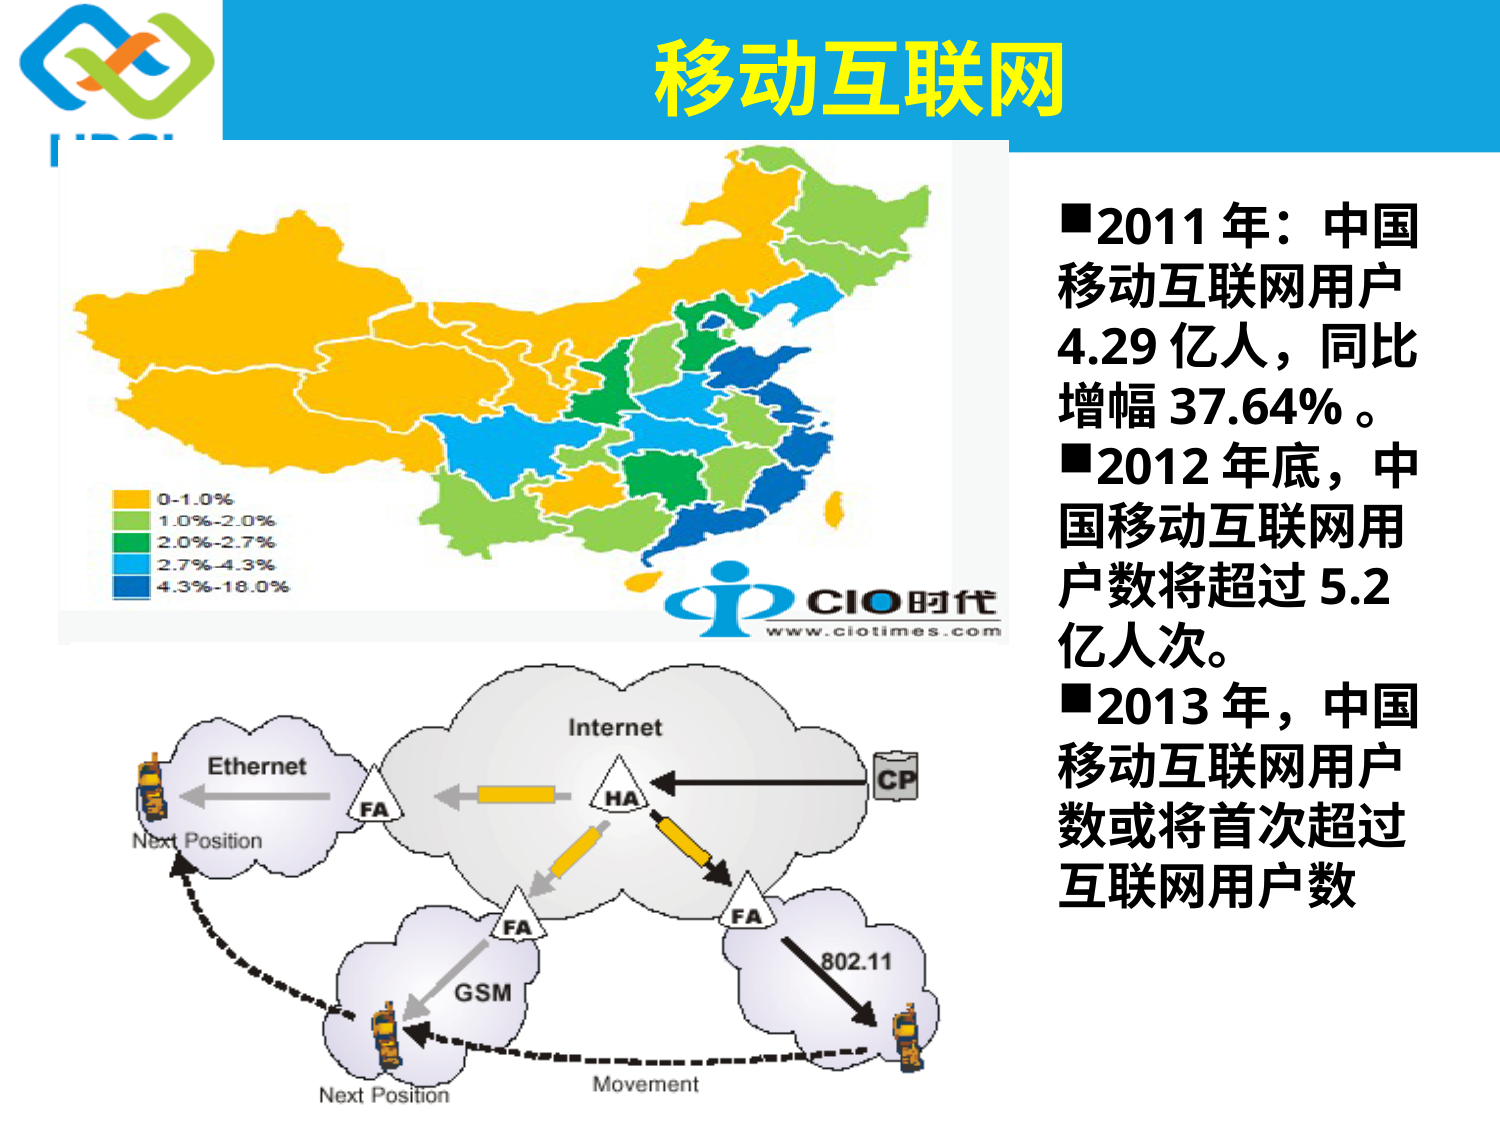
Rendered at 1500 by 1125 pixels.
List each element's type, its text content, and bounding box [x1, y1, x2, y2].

picture [11, 0, 1009, 1125]
text_box 2011年：中国移动互联网用户4.29亿人，同比增幅37.64%。 2012年底，中国移动互联网用户数将超过5.2亿人次。 2013年，中国移动互联网用户数或将首次超过互联网用户数 [1042, 187, 1442, 923]
title 移动互联网 [222, 0, 1500, 153]
